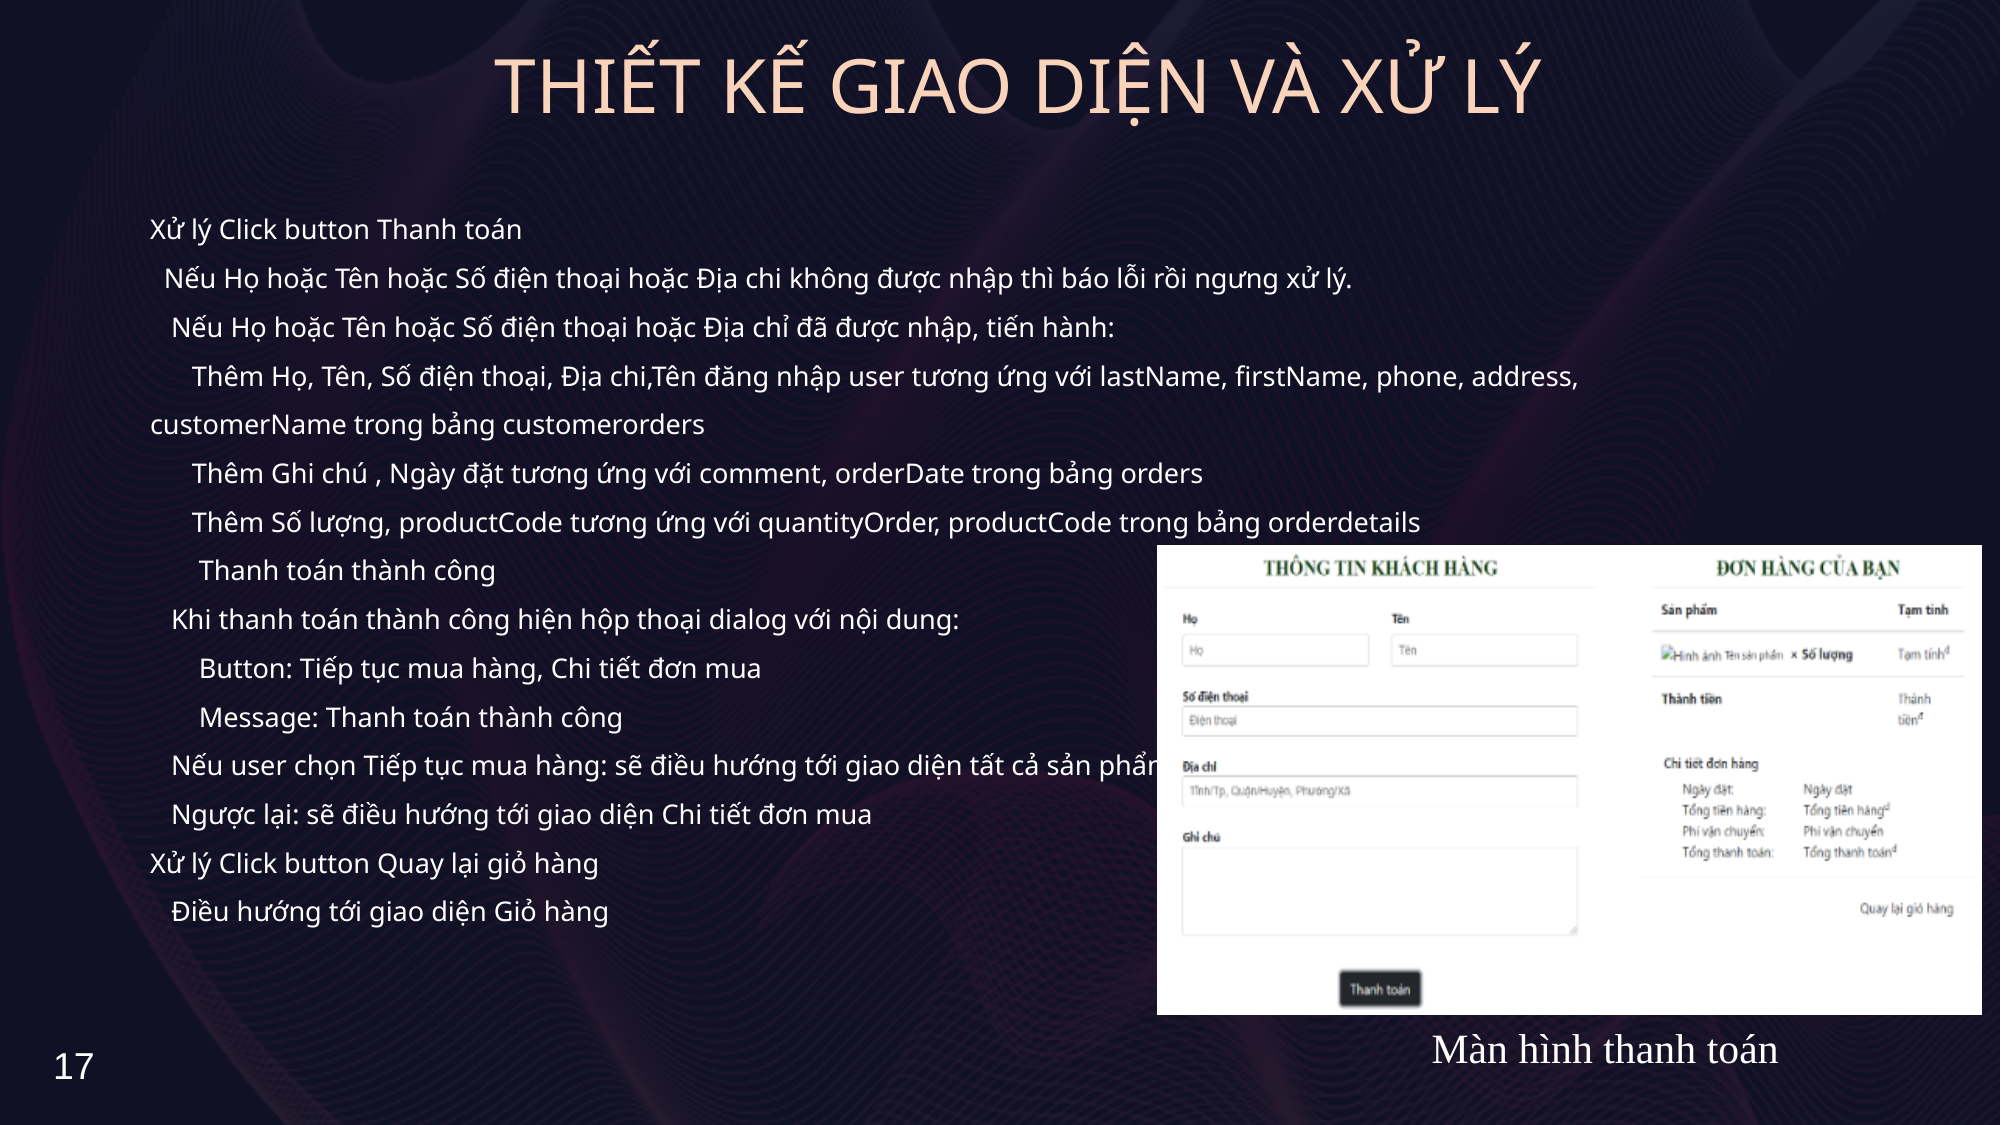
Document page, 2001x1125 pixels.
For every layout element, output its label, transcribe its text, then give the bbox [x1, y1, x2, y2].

text_box Xử lý Click button Thanh toán Nếu Họ hoặc Tên hoặc Số điện thoại hoặc Địa chi không được nhập thì báo lỗi rồi ngưng xử lý. Nếu Họ hoặc Tên hoặc Số điện thoại hoặc Địa chỉ đã được nhập, tiến hành: Thêm Họ, Tên, Số điện thoại, Địa chi,Tên đăng nhập user tương ứng với lastName, firstName, phone, address, customerName trong bảng customerorders Thêm Ghi chú , Ngày đặt tương ứng với comment, orderDate trong bảng orders Thêm Số lượng, productCode tương ứng với quantityOrder, productCode trong bảng orderdetails Thanh toán thành công Khi thanh toán thành công hiện hộp thoại dialog với nội dung: Button: Tiếp tục mua hàng, Chi tiết đơn mua Message: Thanh toán thành công Nếu user chọn Tiếp tục mua hàng: sẽ điều hướng tới giao diện tất cả sản phẩm Ngược lại: sẽ điều hướng tới giao diện Chi tiết đơn mua Xử lý Click button Quay lại giỏ hàng Điều hướng tới giao diện Giỏ hàng [135, 189, 1737, 935]
text_box Màn hình thanh toán [1416, 1015, 1834, 1079]
picture [1157, 545, 1982, 1015]
text_box 17 [38, 1034, 136, 1095]
text_box THIẾT KẾ GIAO DIỆN VÀ XỬ LÝ [388, 30, 1649, 136]
